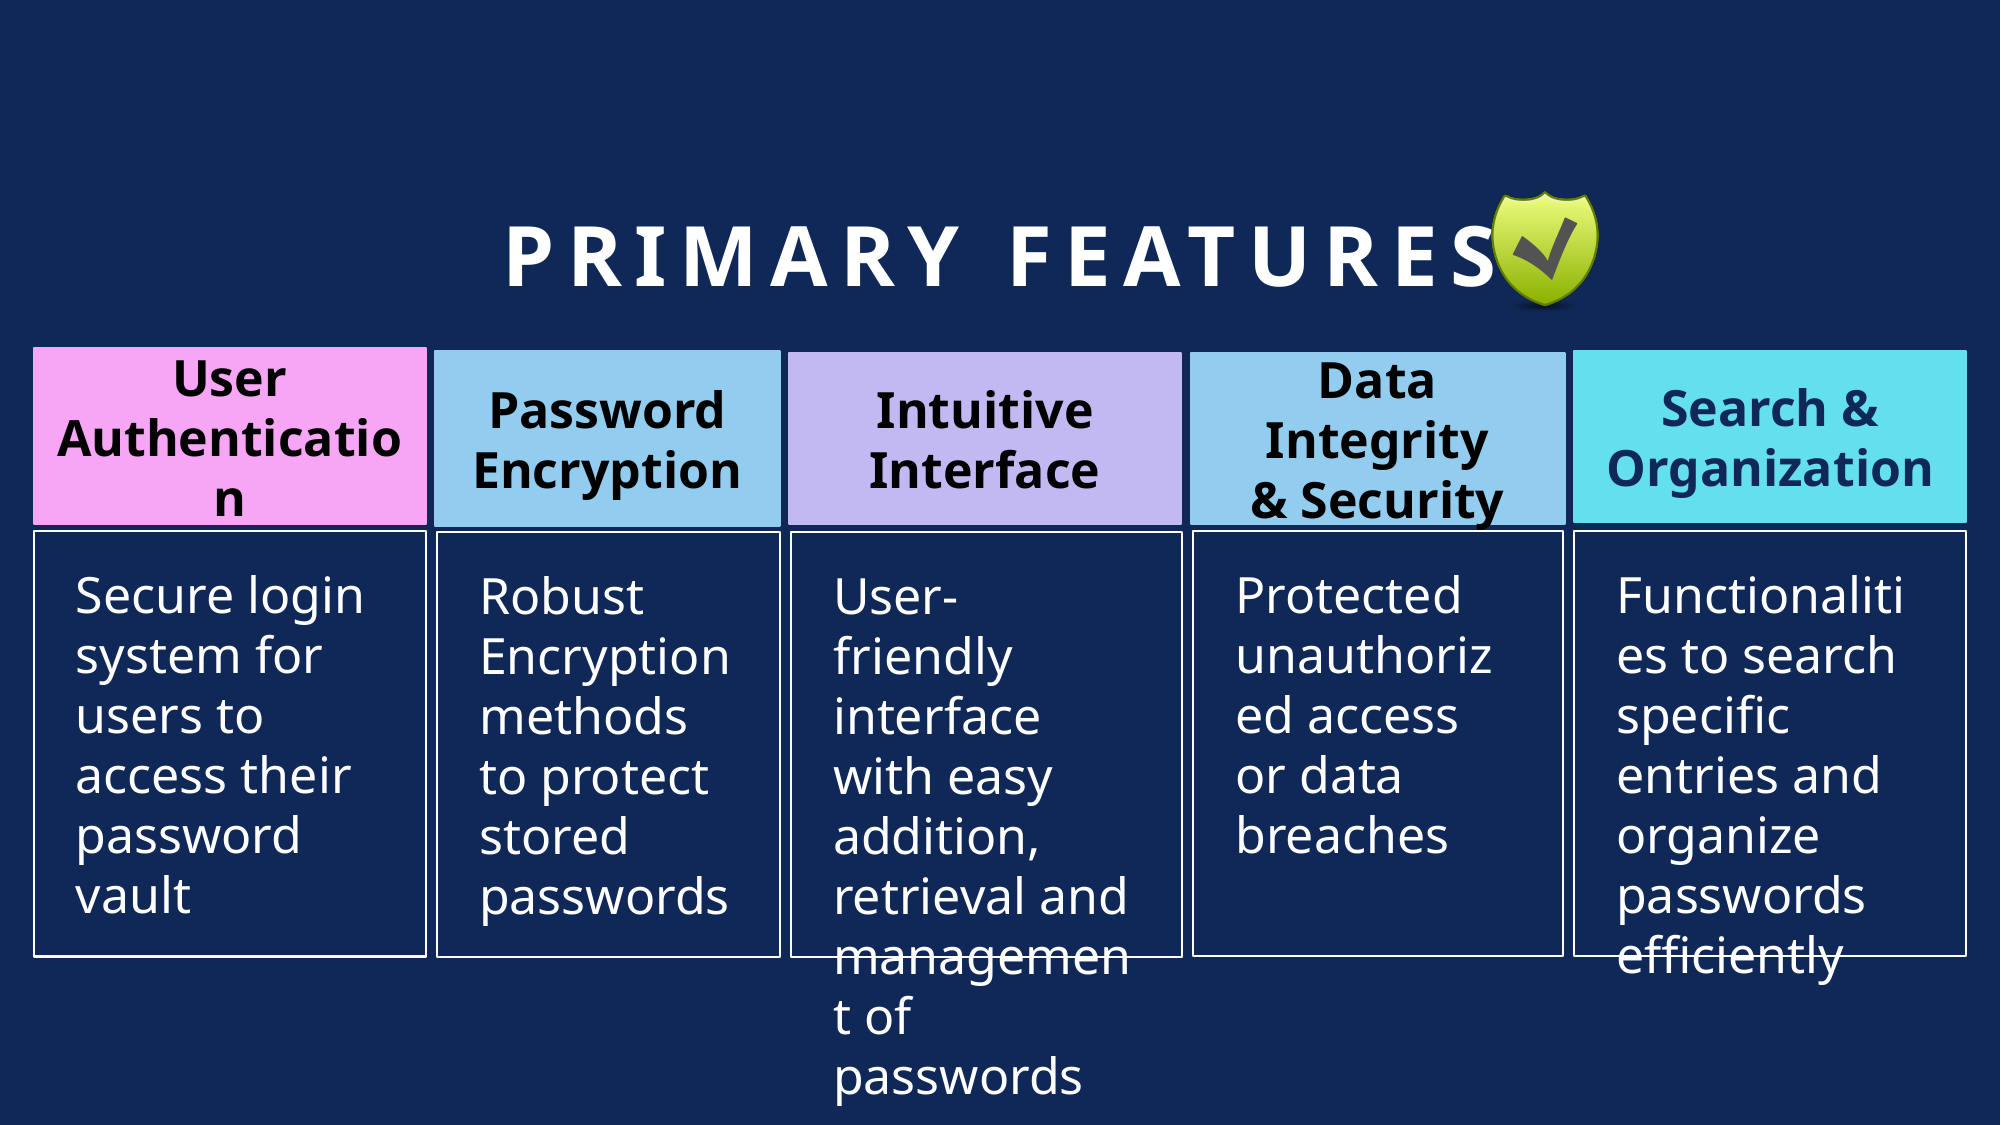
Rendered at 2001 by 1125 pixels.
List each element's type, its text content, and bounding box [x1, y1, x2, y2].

picture [1491, 191, 1599, 314]
list Password Encryption [434, 350, 781, 527]
title Primary features [271, 136, 1728, 312]
list Secure login system for users to access their password vault [33, 530, 427, 958]
list User-friendly interface with easy addition, retrieval and management of passwords [790, 531, 1183, 958]
list Data Integrity & Security [1190, 352, 1566, 525]
list User Authentication [33, 347, 427, 525]
list Protected unauthorized access or data breaches [1192, 530, 1564, 957]
list Robust Encryption methods to protect stored passwords [436, 531, 781, 958]
list Search & Organization [1573, 350, 1967, 523]
list Intuitive Interface [788, 352, 1182, 525]
list Functionalities to search specific entries and organize passwords efficiently [1573, 530, 1967, 957]
